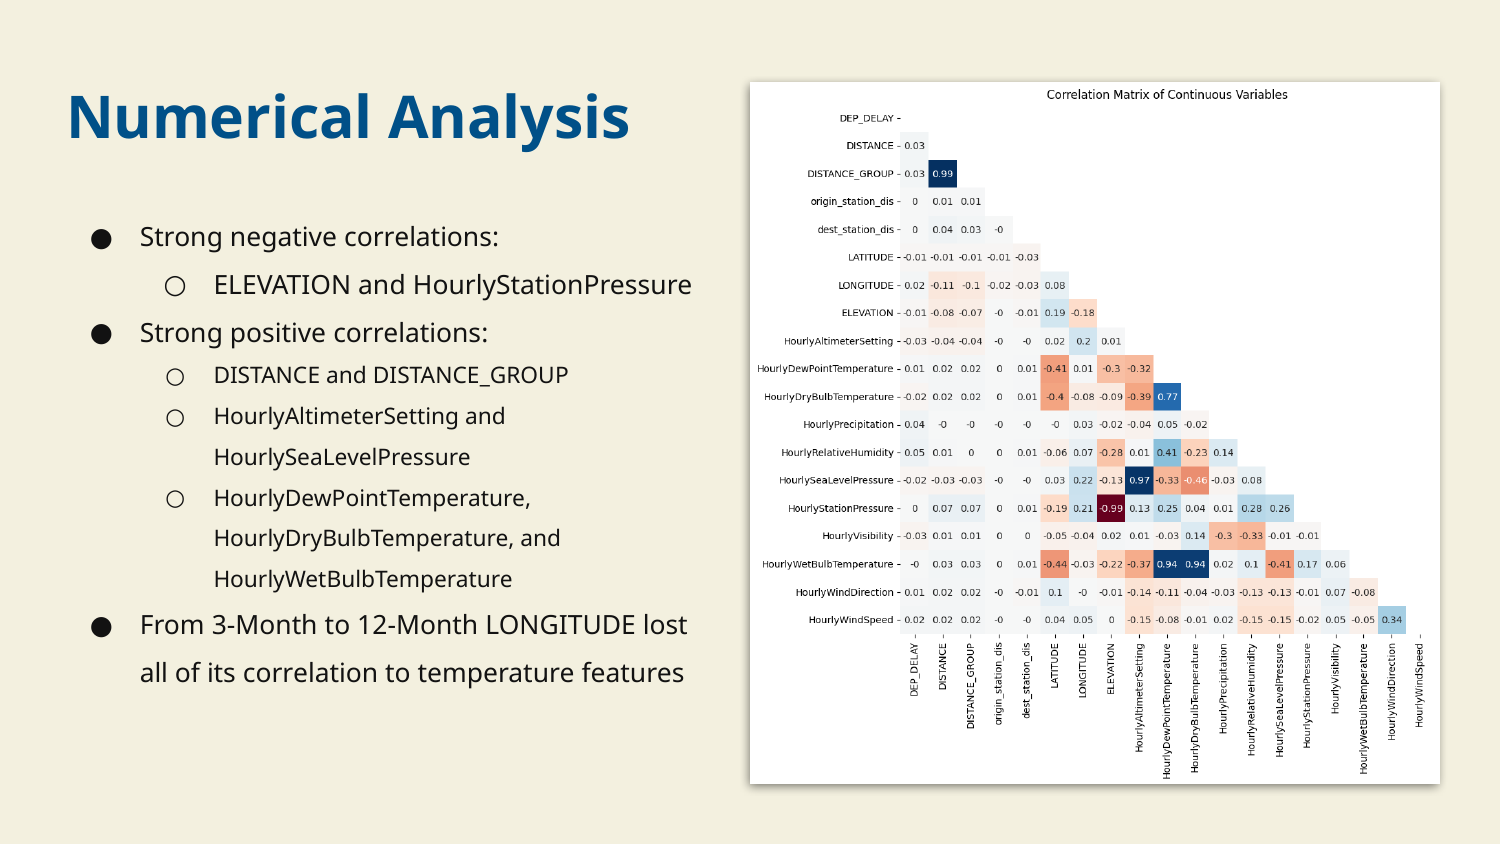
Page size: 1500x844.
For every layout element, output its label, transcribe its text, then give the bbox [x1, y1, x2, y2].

title Numerical Analysis [51, 72, 1449, 167]
list Strong negative correlations: ELEVATION and HourlyStationPressure Strong positive correlations: DISTANCE and DISTANCE_GROUP HourlyAltimeterSetting and HourlySeaLevelPressure HourlyDewPointTemperature, HourlyDryBulbTemperature, and HourlyWetBulbTemperature From 3-Month to 12-Month LONGITUDE lost all of its correlation to temperature features [51, 189, 718, 750]
picture [749, 82, 1440, 784]
